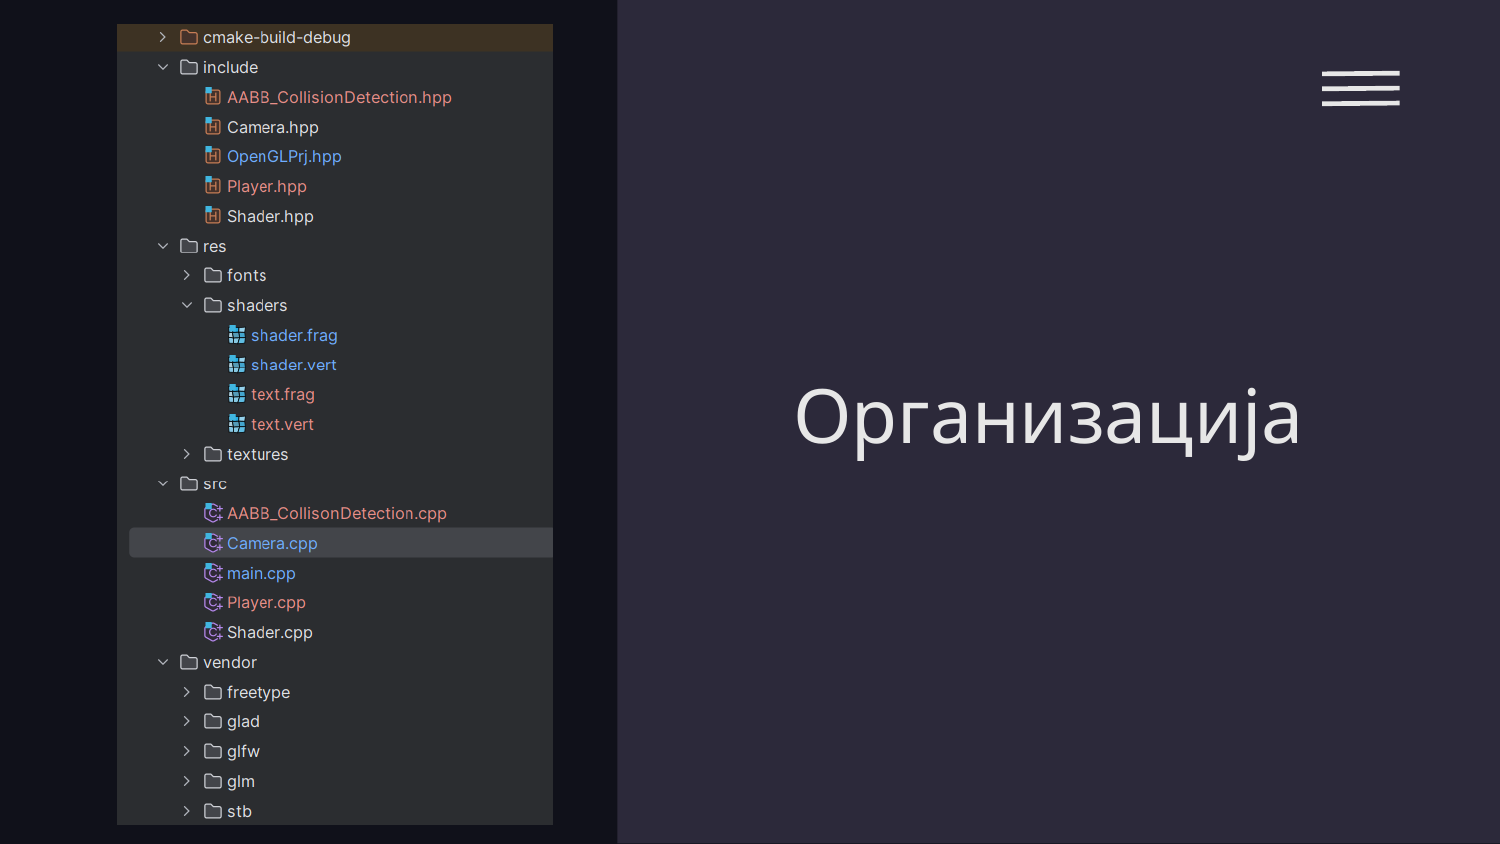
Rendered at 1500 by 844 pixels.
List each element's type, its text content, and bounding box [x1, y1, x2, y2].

picture [117, 24, 553, 826]
title Организација [714, 214, 1383, 630]
